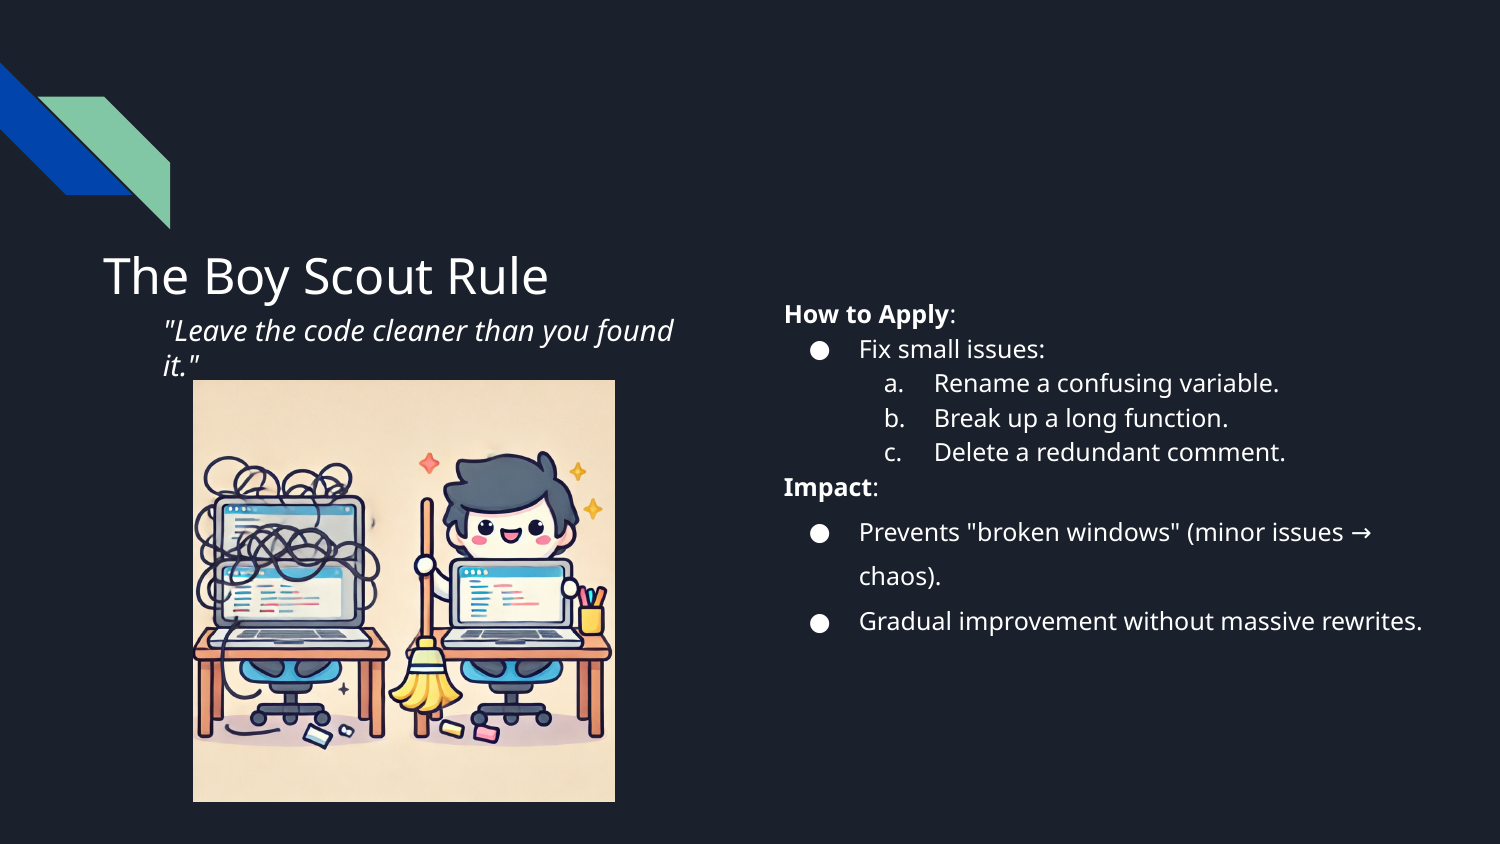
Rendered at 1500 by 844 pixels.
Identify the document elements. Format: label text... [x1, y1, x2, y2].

picture [193, 380, 615, 802]
title The Boy Scout Rule [88, 229, 620, 517]
subtitle "Leave the code cleaner than you found it." [147, 297, 720, 381]
list How to Apply: Fix small issues: Rename a confusing variable. Break up a long function. Delete a redundant comment. Impact: Prevents "broken windows" (minor issues → chaos). Gradual improvement without massive rewrites. [768, 279, 1454, 665]
